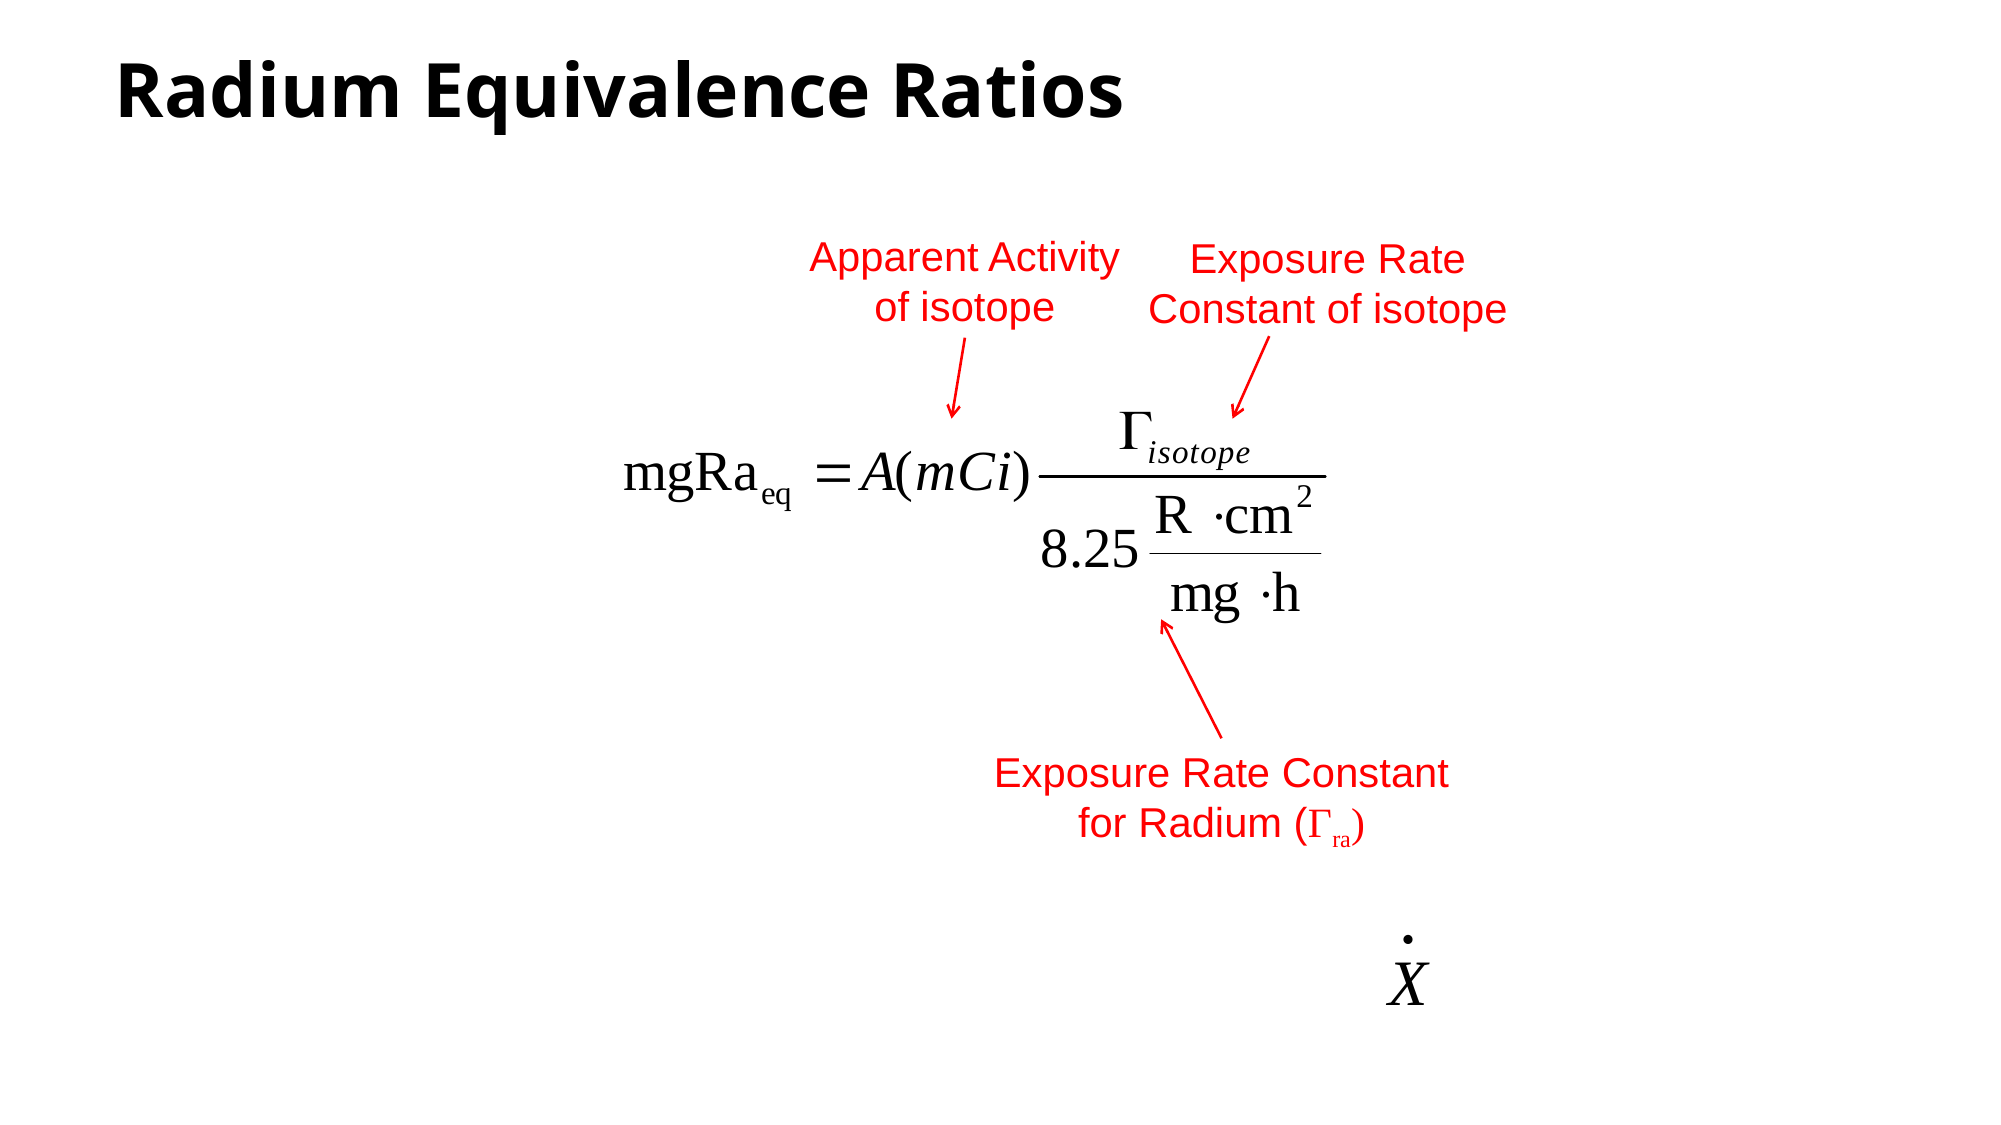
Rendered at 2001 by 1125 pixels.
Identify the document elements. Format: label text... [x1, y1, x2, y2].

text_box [951, 339, 965, 419]
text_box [1232, 336, 1270, 419]
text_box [615, 395, 1353, 633]
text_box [1373, 913, 1449, 1017]
list mgRaeq = Aapp * Gx / Gra mgRaeq = * r2 / Gra [280, 197, 1733, 1123]
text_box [1161, 619, 1222, 739]
title Radium Equivalence Ratios [99, 45, 1900, 233]
